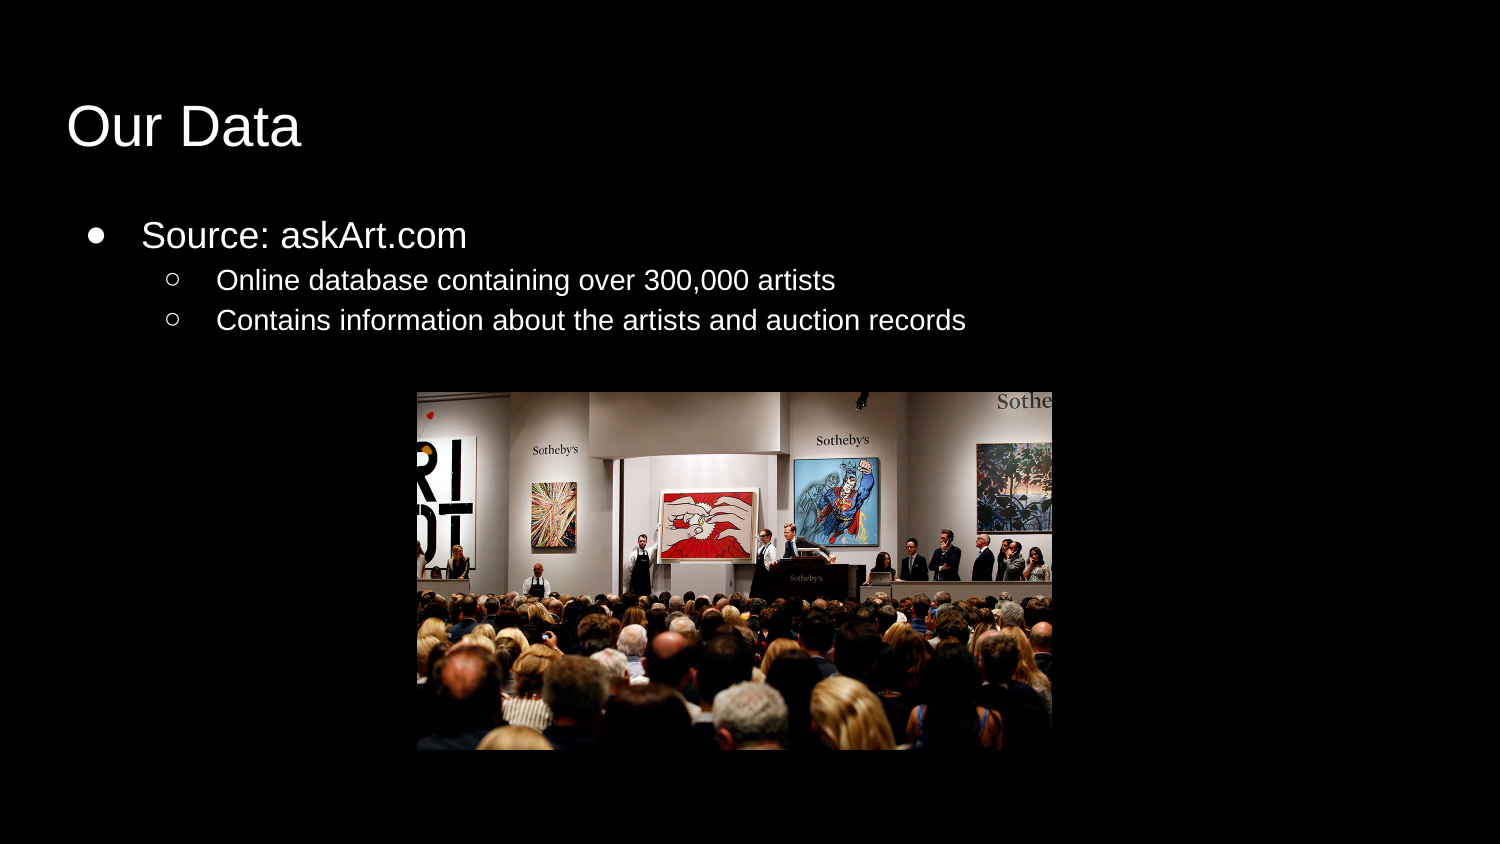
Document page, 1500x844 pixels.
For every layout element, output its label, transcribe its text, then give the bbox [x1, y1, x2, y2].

title Our Data [51, 72, 1449, 167]
list Source: askArt.com Online database containing over 300,000 artists Contains information about the artists and auction records [51, 189, 1230, 750]
picture [416, 392, 1053, 750]
